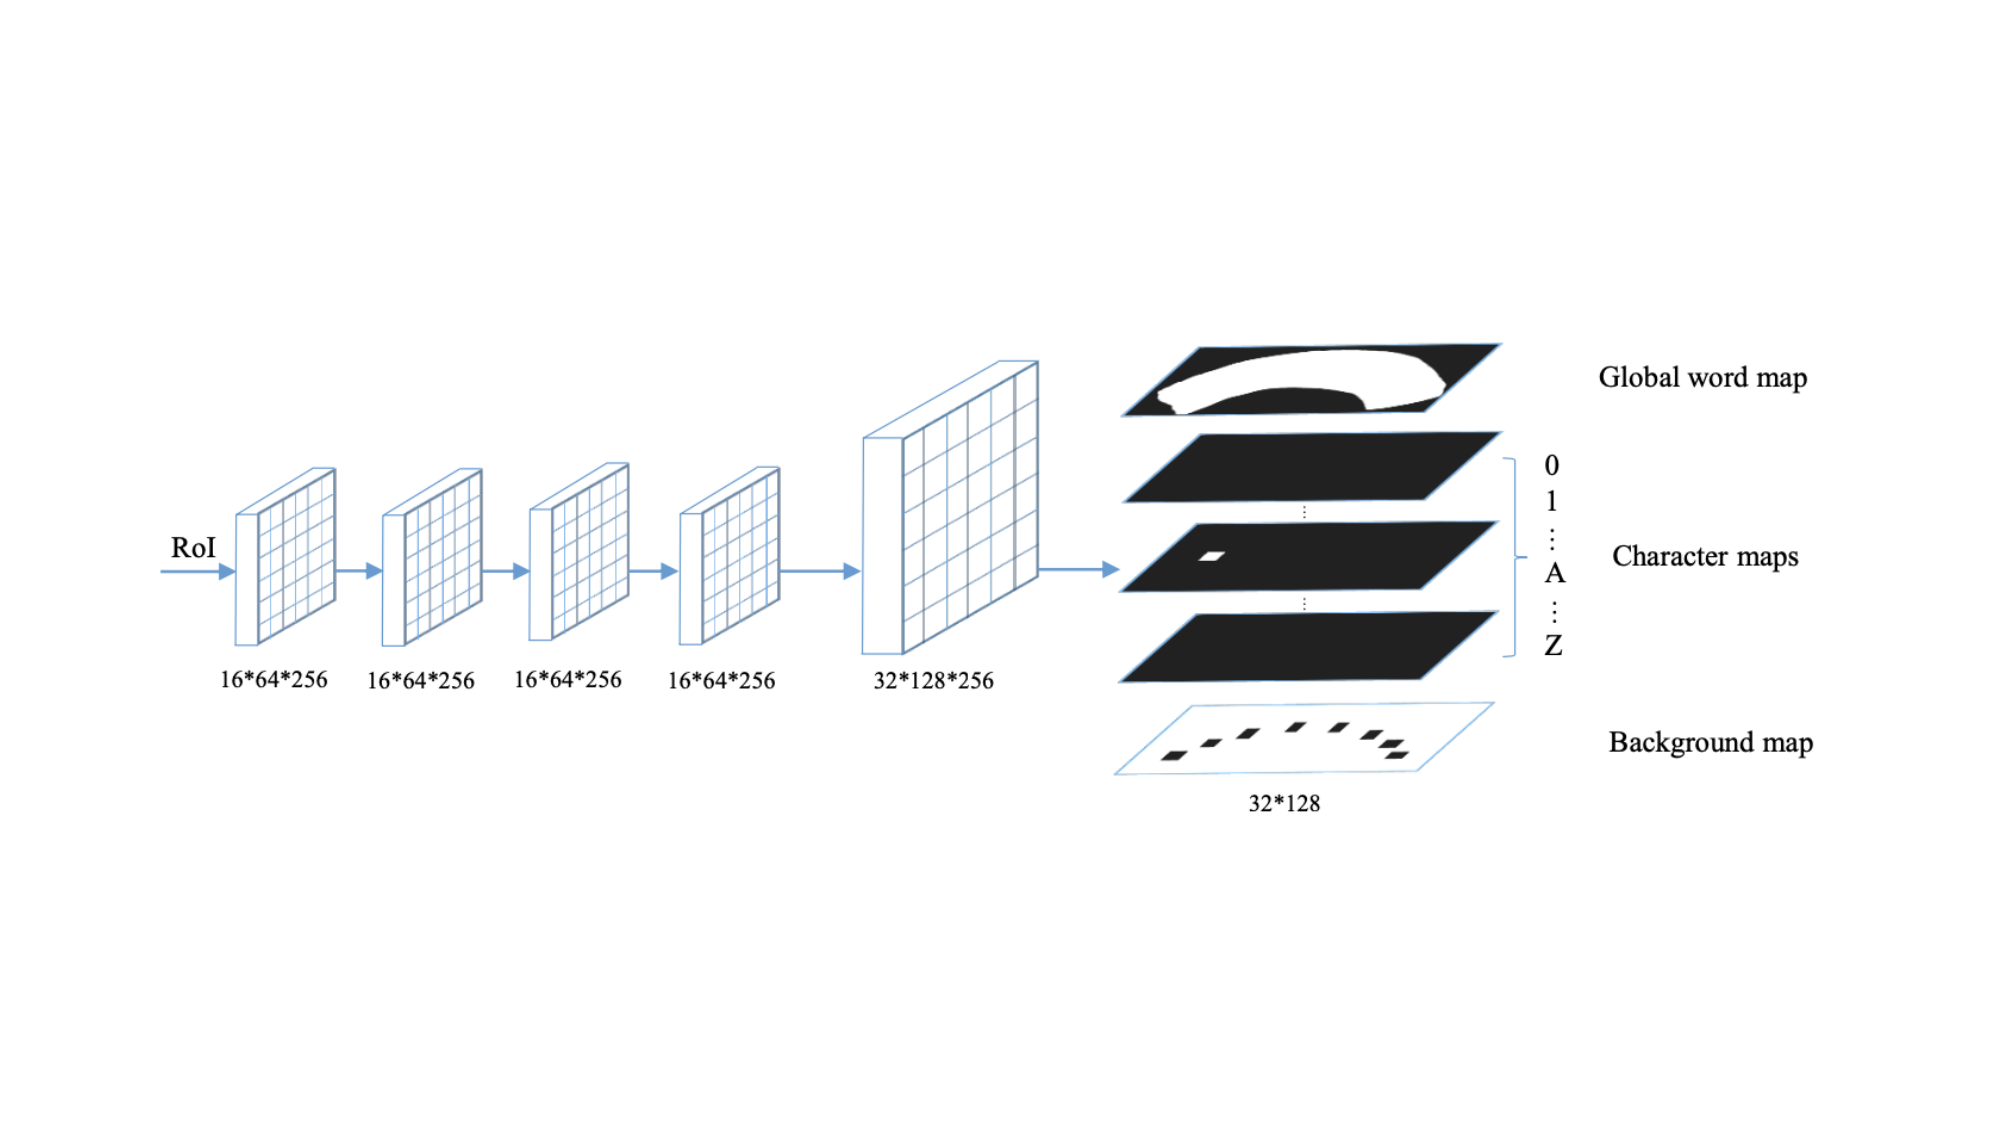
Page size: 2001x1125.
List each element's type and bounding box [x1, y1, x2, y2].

picture [101, 252, 1868, 846]
